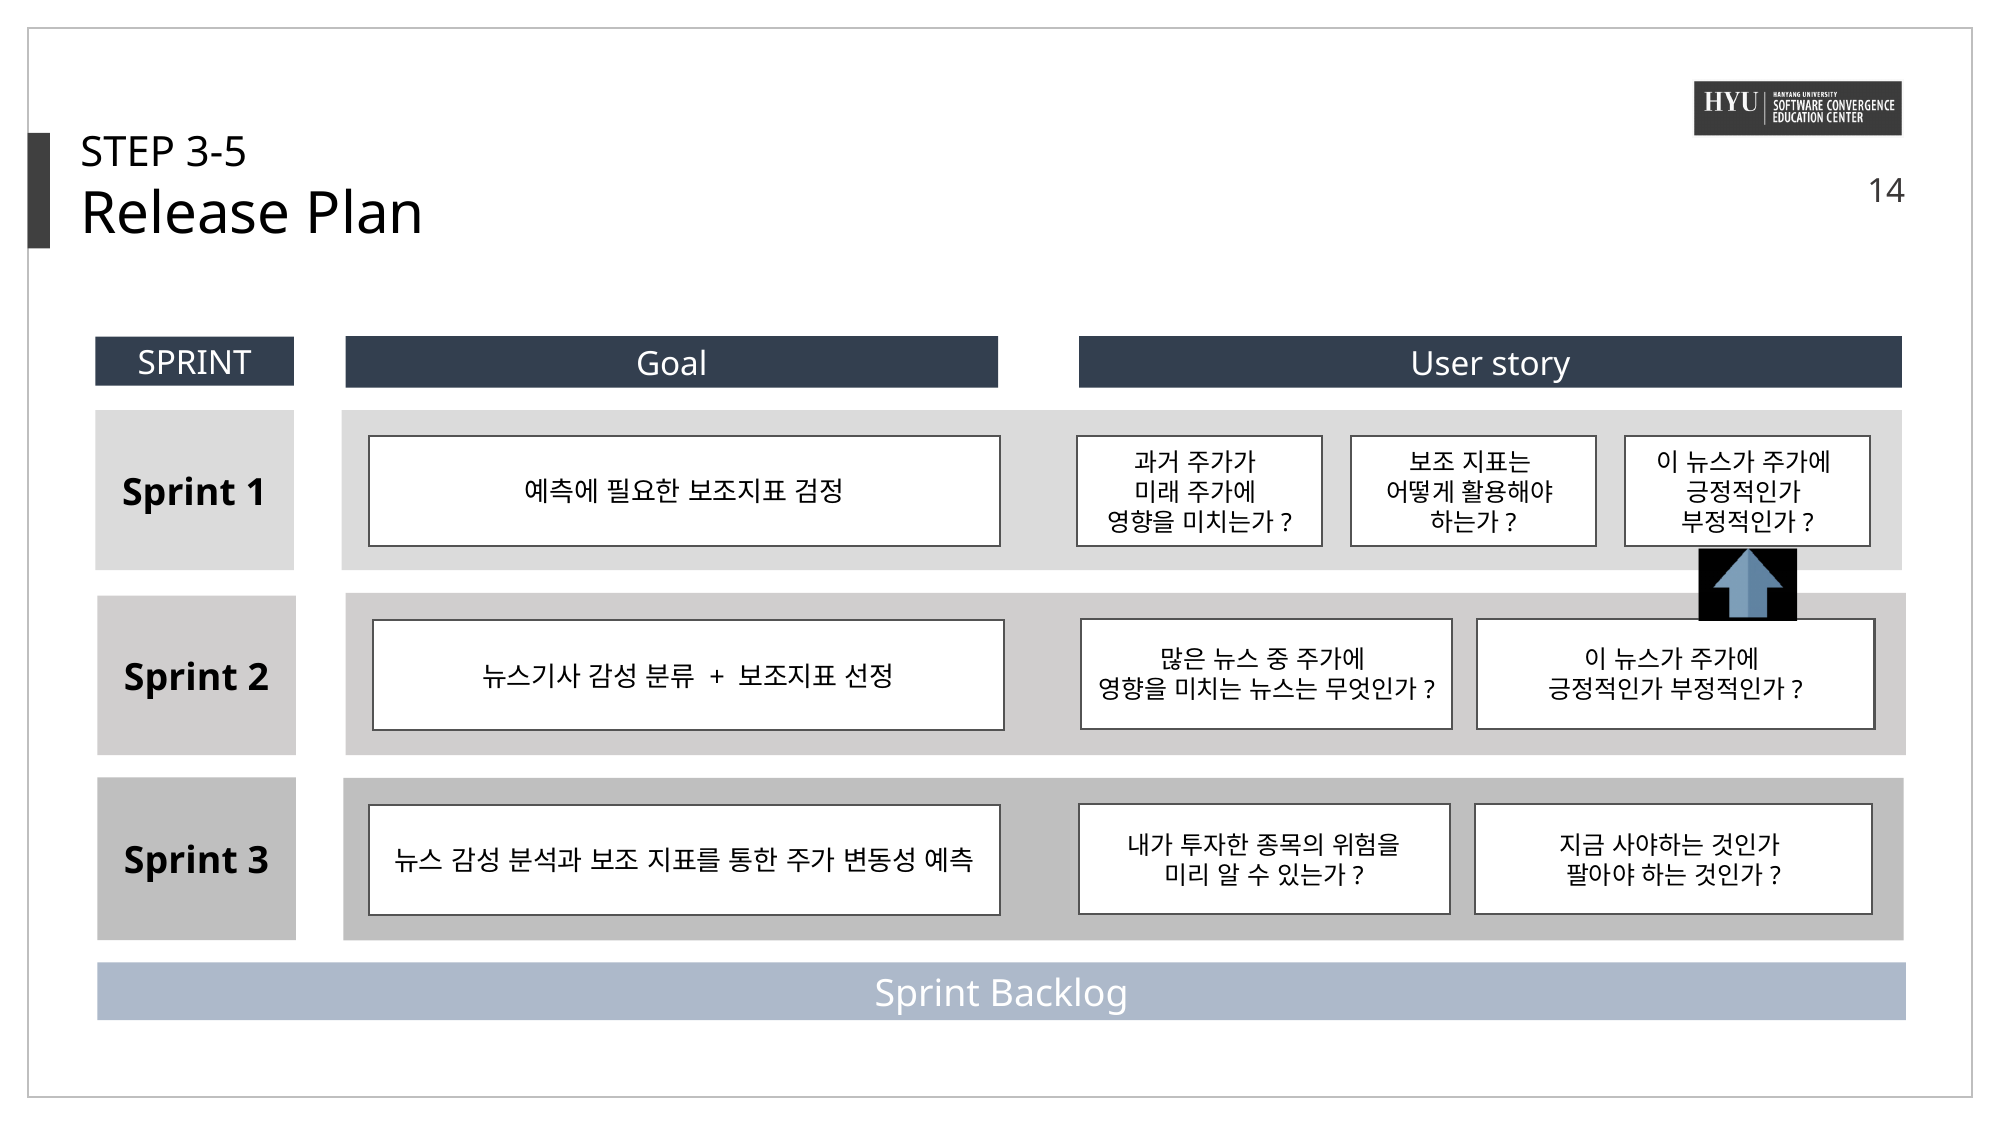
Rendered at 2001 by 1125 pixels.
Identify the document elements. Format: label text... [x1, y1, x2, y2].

picture [1692, 79, 1904, 138]
text_box [27, 132, 51, 249]
text_box 이 뉴스가 주가에 긍정적인가 부정적인가? [1624, 435, 1871, 547]
text_box 14 [1852, 162, 1921, 217]
text_box [27, 27, 1973, 1098]
picture [1699, 535, 1797, 635]
